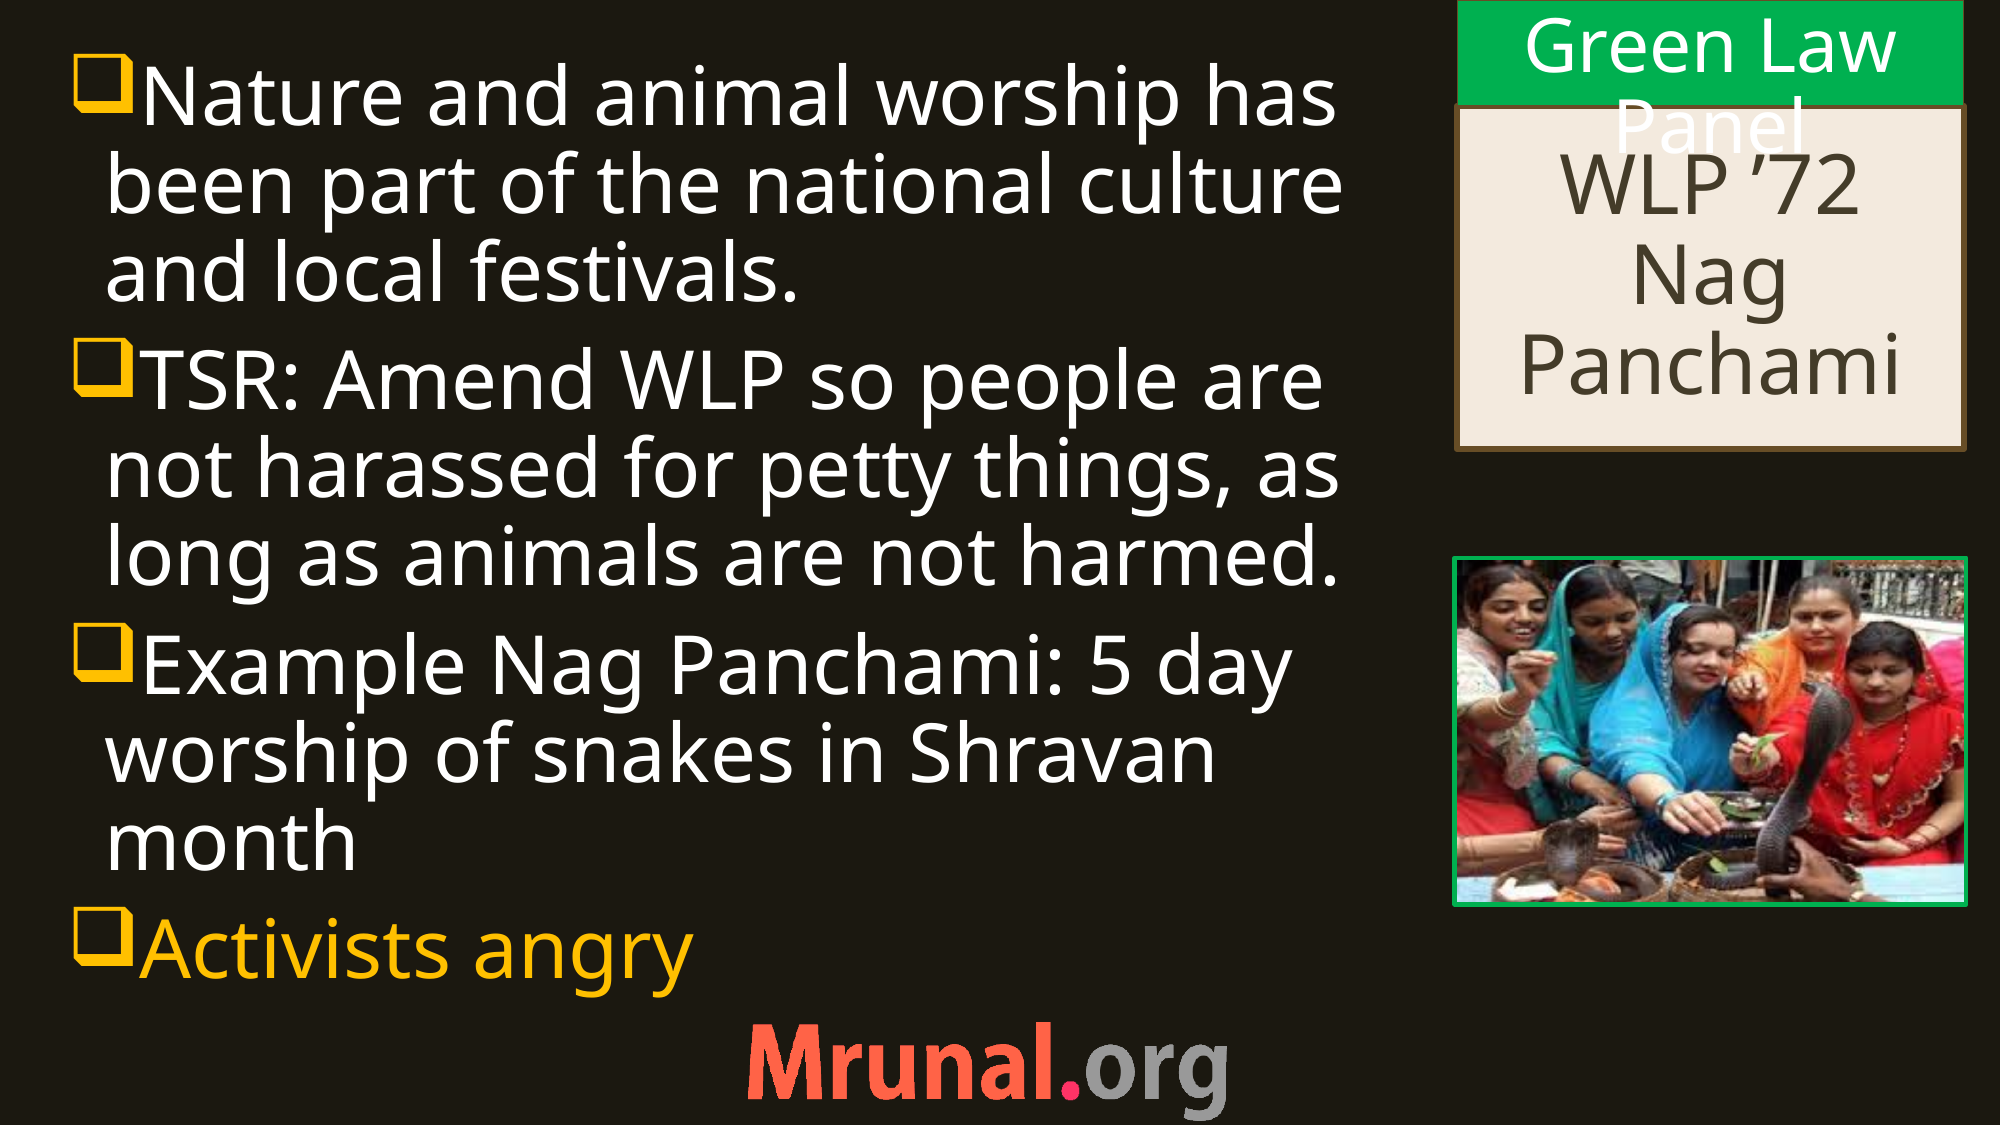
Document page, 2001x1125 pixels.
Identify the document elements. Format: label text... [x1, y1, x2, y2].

list Green Law Panel [1457, 0, 1964, 106]
list Nature and animal worship has been part of the national culture and local festivals. TSR: Amend WLP so people are not harassed for petty things, as long as animals are not harmed. Example Nag Panchami: 5 day worship of snakes in Shravan month Activists angry [52, 47, 1447, 1014]
title WLP ’72 Nag Panchami [1454, 103, 1967, 452]
picture [741, 1014, 1230, 1125]
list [1456, 559, 1964, 903]
